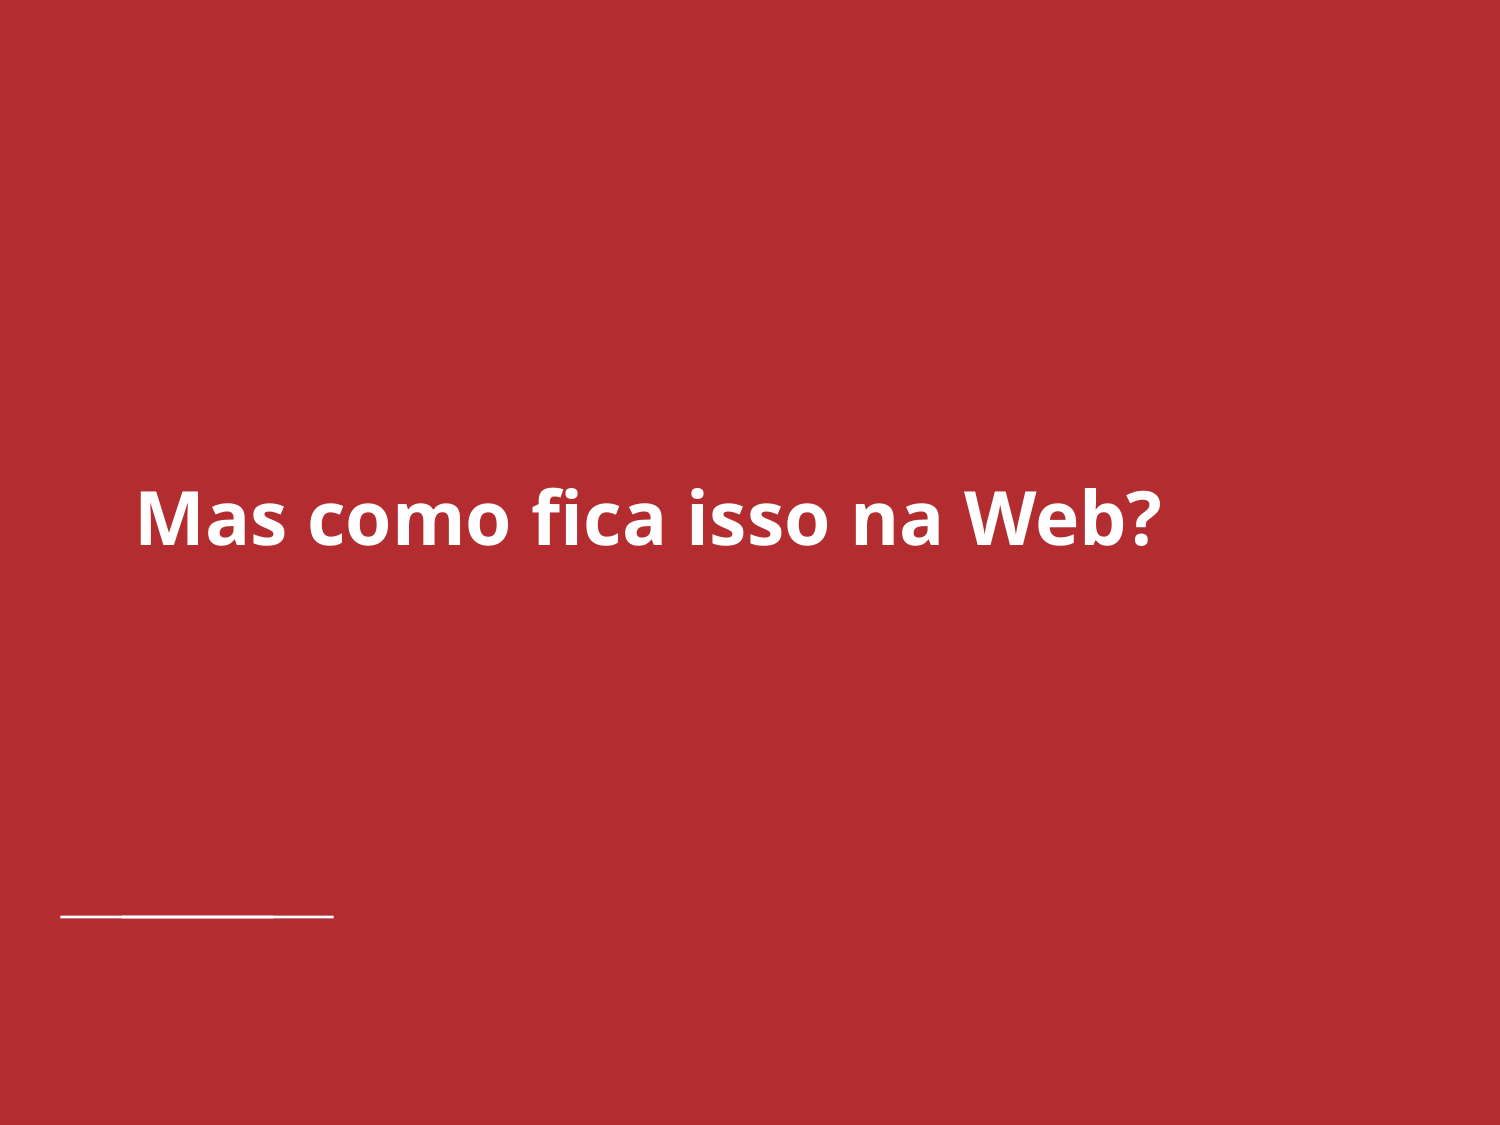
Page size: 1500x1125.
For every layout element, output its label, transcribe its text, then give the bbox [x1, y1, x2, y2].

title Mas como fica isso na Web? [119, 189, 1272, 842]
